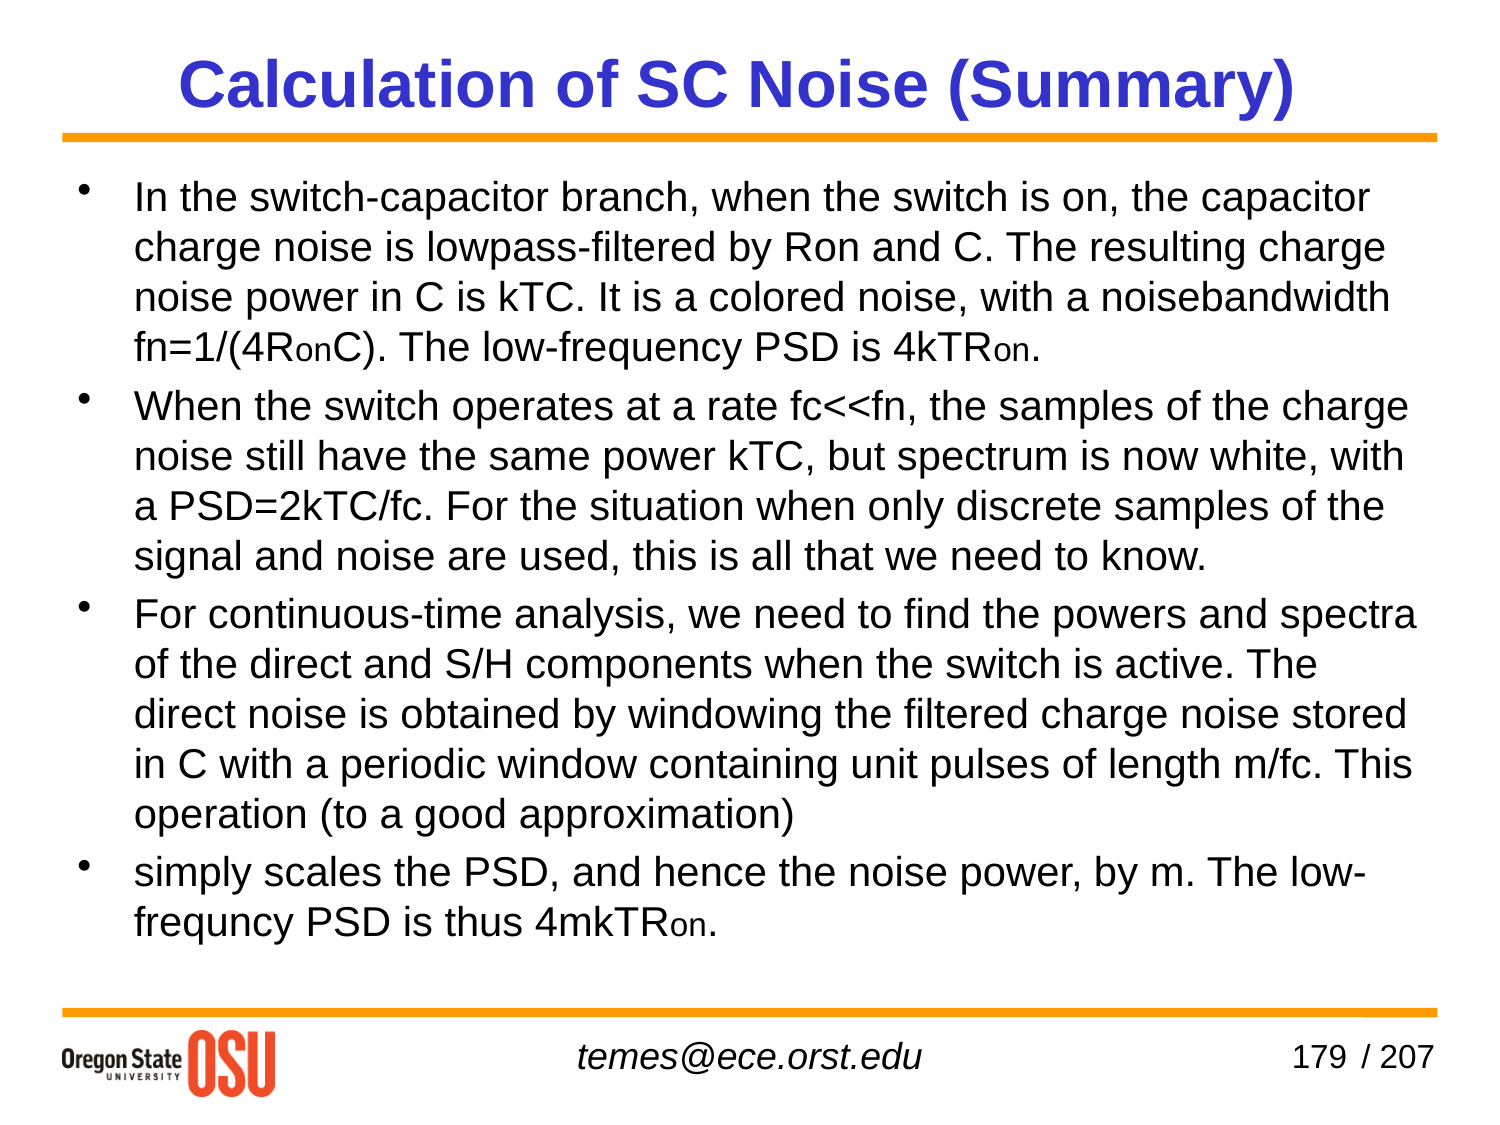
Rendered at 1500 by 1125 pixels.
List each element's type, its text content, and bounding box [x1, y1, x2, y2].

slide_number 179 [1153, 1025, 1363, 1085]
list In the switch-capacitor branch, when the switch is on, the capacitor charge noise is lowpass-filtered by Ron and C. The resulting charge noise power in C is kTC. It is a colored noise, with a noisebandwidth fn=1/(4RonC). The low-frequency PSD is 4kTRon. When the switch operates at a rate fc<<fn, the samples of the charge noise still have the same power kTC, but spectrum is now white, with a PSD=2kTC/fc. For the situation when only discrete samples of the signal and noise are used, this is all that we need to know. For continuous-time analysis, we need to find the powers and spectra of the direct and S/H components when the switch is active. The direct noise is obtained by windowing the filtered charge noise stored in C with a periodic window containing unit pulses of length m/fc. This operation (to a good approximation) simply scales the PSD, and hence the noise power, by m. The low-frequncy PSD is thus 4mkTRon. [62, 162, 1438, 1013]
title Calculation of SC Noise (Summary) [0, 24, 1475, 138]
picture [62, 1013, 275, 1113]
